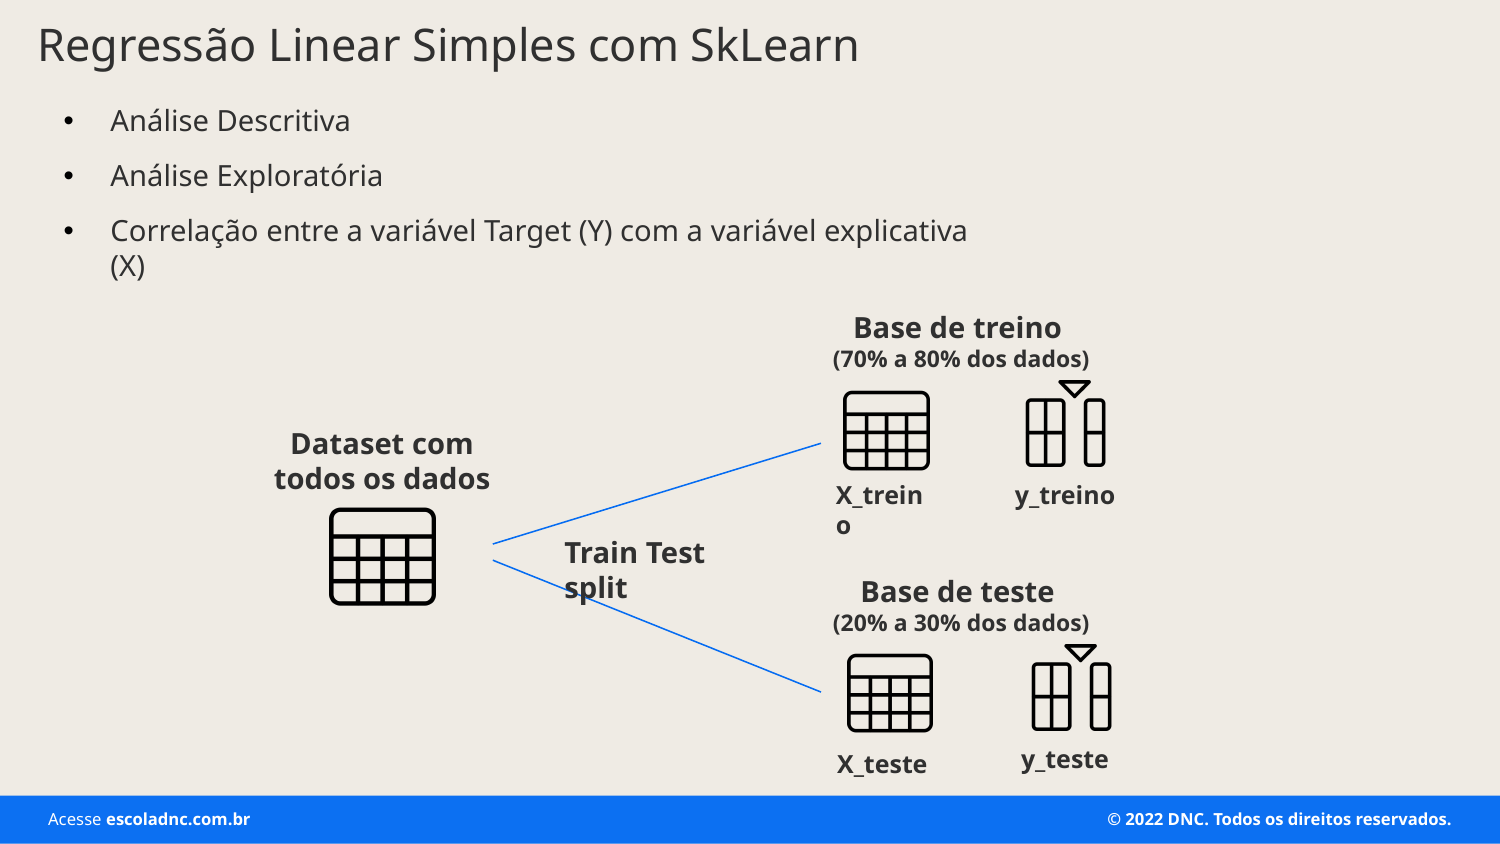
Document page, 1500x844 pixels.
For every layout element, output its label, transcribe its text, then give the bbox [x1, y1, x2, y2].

picture [846, 649, 934, 737]
title Regressão Linear Simples com SkLearn [26, 11, 937, 82]
text_box Base de treino (70% a 80% dos dados) [813, 302, 1109, 380]
picture [1022, 380, 1109, 467]
text_box y_treino [1000, 472, 1132, 517]
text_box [492, 559, 822, 693]
picture [1028, 644, 1115, 731]
text_box Base de teste (20% a 30% dos dados) [826, 566, 1109, 644]
text_box X_teste [822, 740, 954, 786]
picture [328, 503, 436, 611]
picture [843, 387, 930, 474]
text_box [492, 443, 822, 545]
text_box Dataset com todos os dados [250, 418, 514, 503]
text_box X_treino [826, 472, 952, 547]
text_box Análise Descritiva Análise Exploratória Correlação entre a variável Target (Y) com a variável explicativa (X) [48, 95, 1023, 290]
text_box y_teste [1006, 735, 1138, 781]
text_box Train Test split [549, 553, 788, 558]
